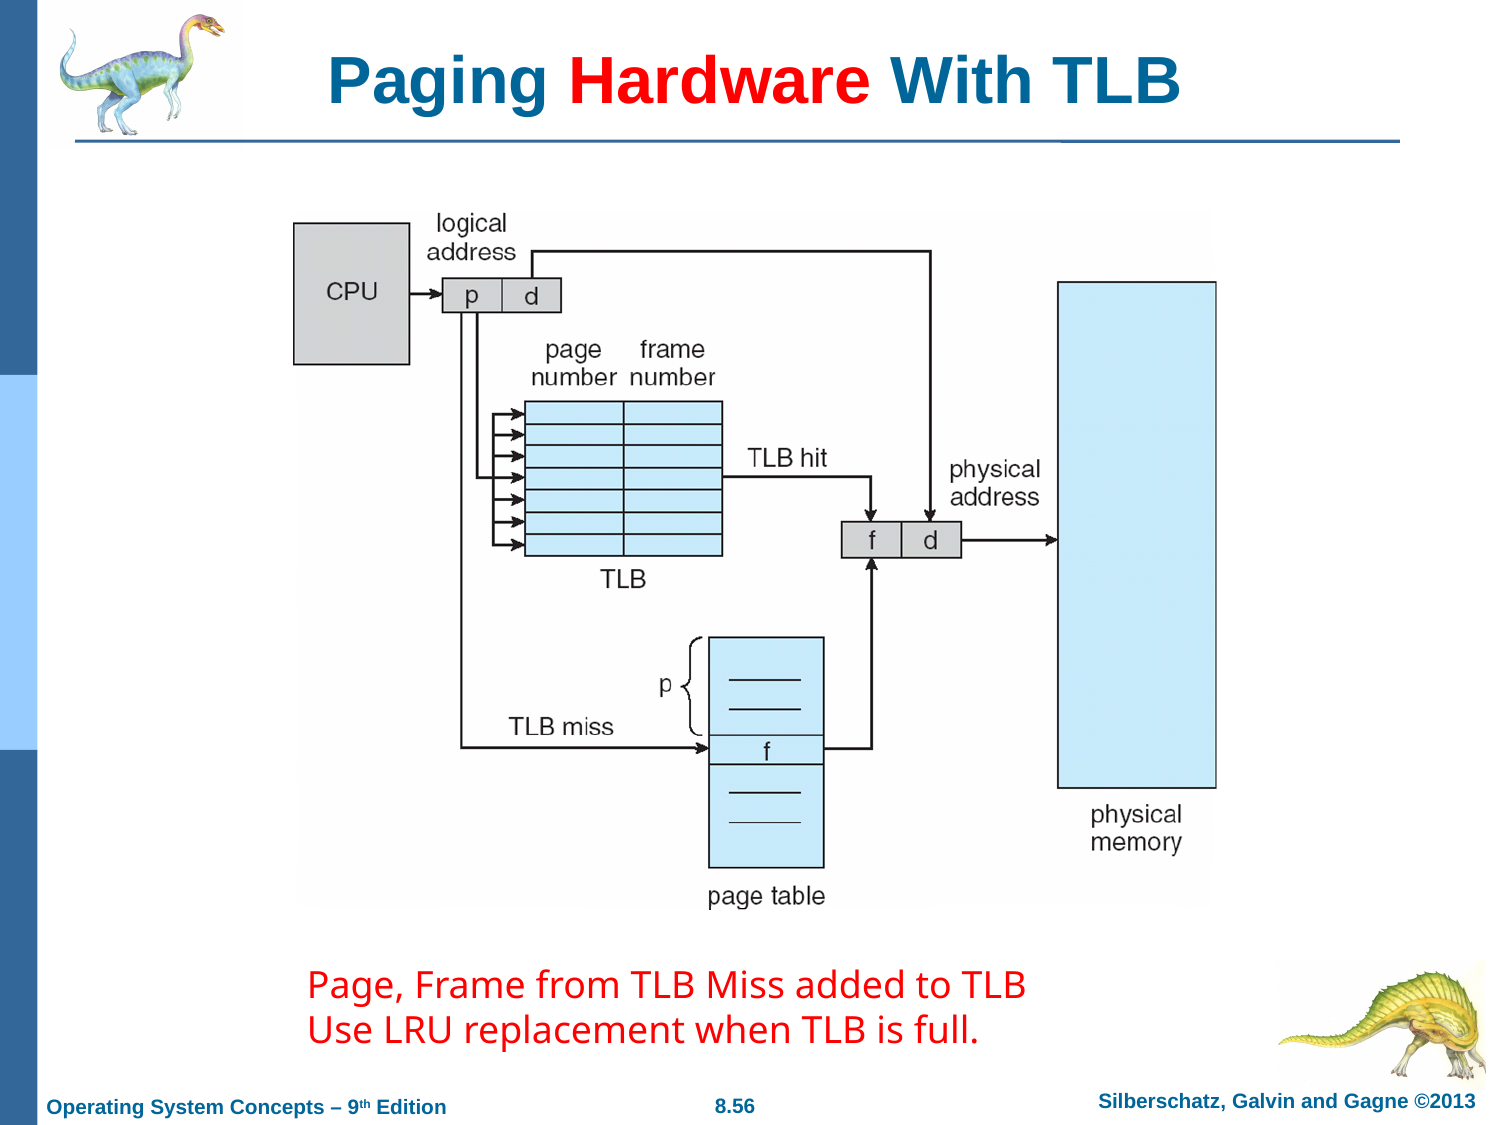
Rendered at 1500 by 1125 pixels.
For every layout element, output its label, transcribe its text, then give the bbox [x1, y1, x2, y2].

picture [46, 0, 243, 149]
picture [291, 210, 1218, 910]
text_box Page, Frame from TLB Miss added to TLB Use LRU replacement when TLB is full. [292, 954, 1117, 1059]
picture [1275, 959, 1486, 1090]
title Paging Hardware With TLB [80, 29, 1431, 125]
